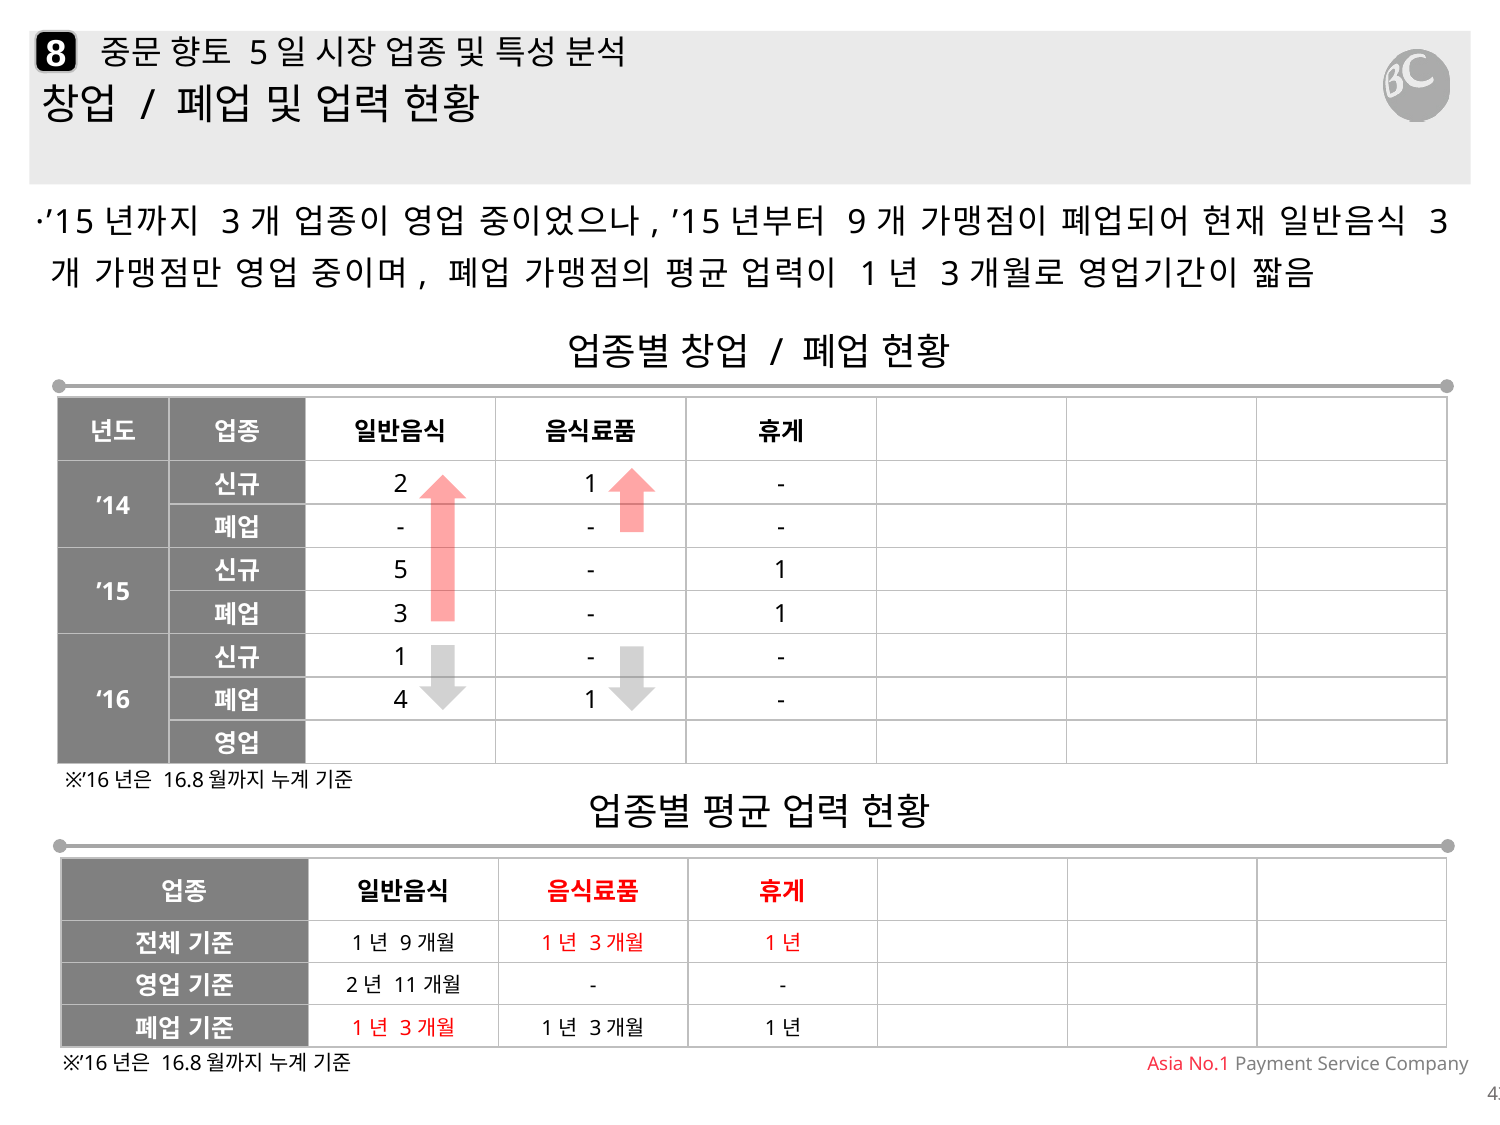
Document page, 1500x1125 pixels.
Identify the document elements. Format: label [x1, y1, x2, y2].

text_box [59, 769, 1460, 834]
table_cell [170, 505, 305, 547]
table_header [62, 859, 308, 920]
table_cell [687, 505, 876, 547]
table_cell [1257, 505, 1446, 547]
table_header [306, 398, 495, 460]
table_cell [499, 921, 687, 962]
table_header [877, 398, 1066, 460]
table_cell [1067, 634, 1256, 676]
table_cell [1067, 505, 1256, 547]
table_cell [1068, 963, 1256, 1004]
table_cell [499, 963, 687, 1004]
table_cell [687, 721, 876, 763]
table_cell [309, 1005, 498, 1046]
table_header [689, 859, 877, 920]
table_header [1258, 859, 1446, 920]
table_header [58, 398, 168, 460]
table_cell [687, 591, 876, 633]
table_cell [306, 678, 495, 719]
table_cell [1257, 461, 1446, 503]
table_header [1257, 398, 1446, 460]
table_cell [496, 678, 685, 719]
table_cell [1067, 548, 1256, 590]
table_header [309, 859, 498, 920]
title [37, 30, 1372, 76]
table_cell [58, 461, 168, 547]
table_header [687, 398, 876, 460]
table_header [170, 398, 305, 460]
table_cell [878, 963, 1067, 1004]
table_cell [62, 1005, 308, 1046]
table_header [499, 859, 687, 920]
table_cell [496, 548, 685, 590]
table_cell [687, 678, 876, 719]
table_cell [877, 505, 1066, 547]
table_cell [877, 721, 1066, 763]
table_cell [496, 721, 685, 763]
table_cell [1258, 1005, 1446, 1046]
table_cell [170, 721, 305, 763]
table_cell [878, 921, 1067, 962]
table_cell [62, 963, 308, 1004]
table_cell [1258, 921, 1446, 962]
table_cell [306, 721, 495, 763]
table_cell [1067, 591, 1256, 633]
table_header [1067, 398, 1256, 460]
text_box [418, 644, 468, 711]
table_cell [496, 505, 685, 547]
table_cell [687, 548, 876, 590]
table_cell [309, 963, 498, 1004]
table_cell [309, 921, 498, 962]
table_cell [1257, 548, 1446, 590]
table_cell [1067, 461, 1256, 503]
table_cell [1257, 634, 1446, 676]
table_cell [1258, 963, 1446, 1004]
table_cell [877, 634, 1066, 676]
table_cell [1257, 678, 1446, 719]
table_cell [306, 461, 495, 503]
table_cell [877, 461, 1066, 503]
table_cell [1257, 591, 1446, 633]
list [41, 83, 1376, 131]
table_cell [306, 634, 495, 676]
table_cell [496, 634, 685, 676]
table_cell [306, 505, 430, 547]
table_cell [877, 591, 1066, 633]
table_cell [58, 634, 168, 763]
table_cell [170, 548, 305, 590]
text_box [33, 28, 79, 75]
table_cell [1068, 1005, 1256, 1046]
text_box [418, 474, 468, 623]
table_cell [496, 591, 685, 633]
table_cell [877, 678, 1066, 719]
table_header [1068, 859, 1256, 920]
table_cell [170, 591, 305, 633]
table_cell [877, 548, 1066, 590]
table_cell [306, 548, 430, 590]
table_cell [499, 1005, 687, 1046]
table_cell [687, 461, 876, 503]
table_cell [58, 548, 168, 633]
text_box [607, 467, 657, 533]
table_cell [689, 963, 877, 1004]
table_cell [306, 591, 495, 633]
table_cell [689, 1005, 877, 1046]
table_cell [1067, 678, 1256, 719]
text_box [607, 645, 657, 712]
table_cell [62, 921, 308, 962]
text_box [23, 184, 1483, 303]
text_box [62, 1052, 512, 1076]
table_cell [456, 548, 495, 590]
table_cell [170, 461, 305, 503]
table_cell [170, 678, 305, 719]
table_cell [496, 461, 685, 503]
table_header [496, 398, 685, 460]
table_cell [687, 634, 876, 676]
table_cell [456, 505, 495, 547]
table_cell [170, 634, 305, 676]
picture [1383, 49, 1450, 122]
table_cell [878, 1005, 1067, 1046]
text_box [58, 333, 1459, 374]
table_cell [689, 921, 877, 962]
table_cell [1068, 921, 1256, 962]
table_cell [1257, 721, 1446, 763]
table_cell [1067, 721, 1256, 763]
table_header [878, 859, 1067, 920]
